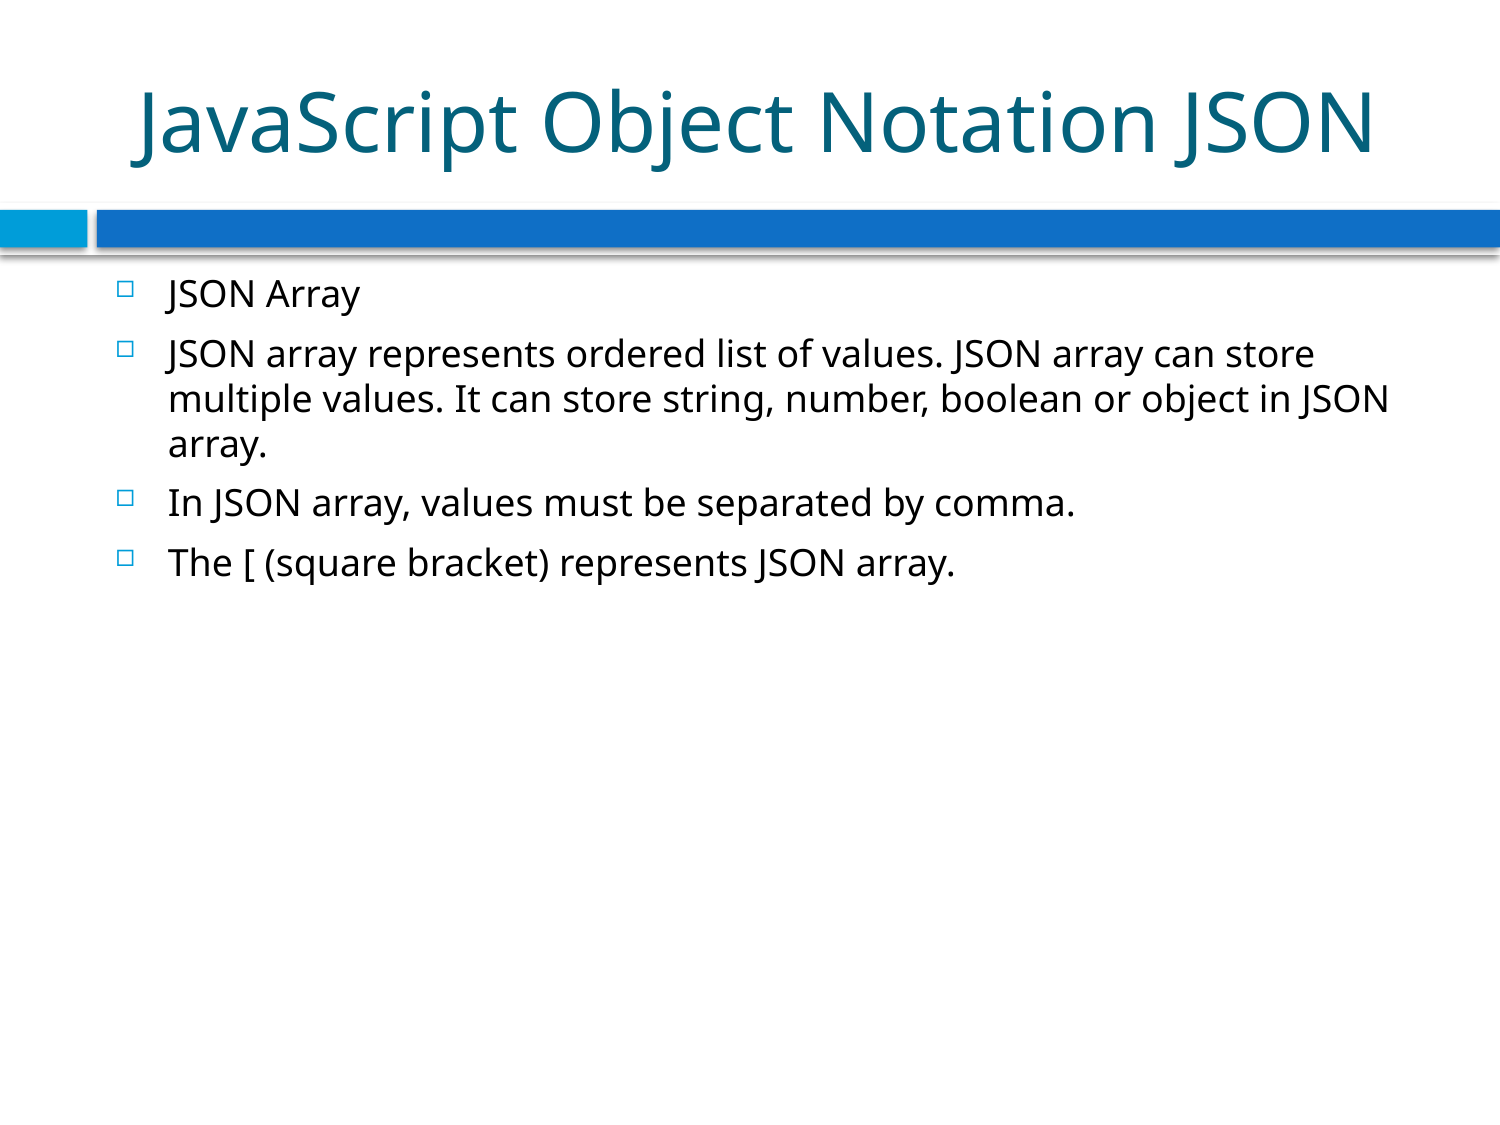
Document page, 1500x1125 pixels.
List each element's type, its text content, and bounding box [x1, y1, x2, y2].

title JavaScript Object Notation JSON [100, 37, 1439, 201]
list JSON Array JSON array represents ordered list of values. JSON array can store multiple values. It can store string, number, boolean or object in JSON array. In JSON array, values must be separated by comma. The [ (square bracket) represents JSON array. [100, 262, 1439, 1001]
slide_number [0, 208, 88, 249]
